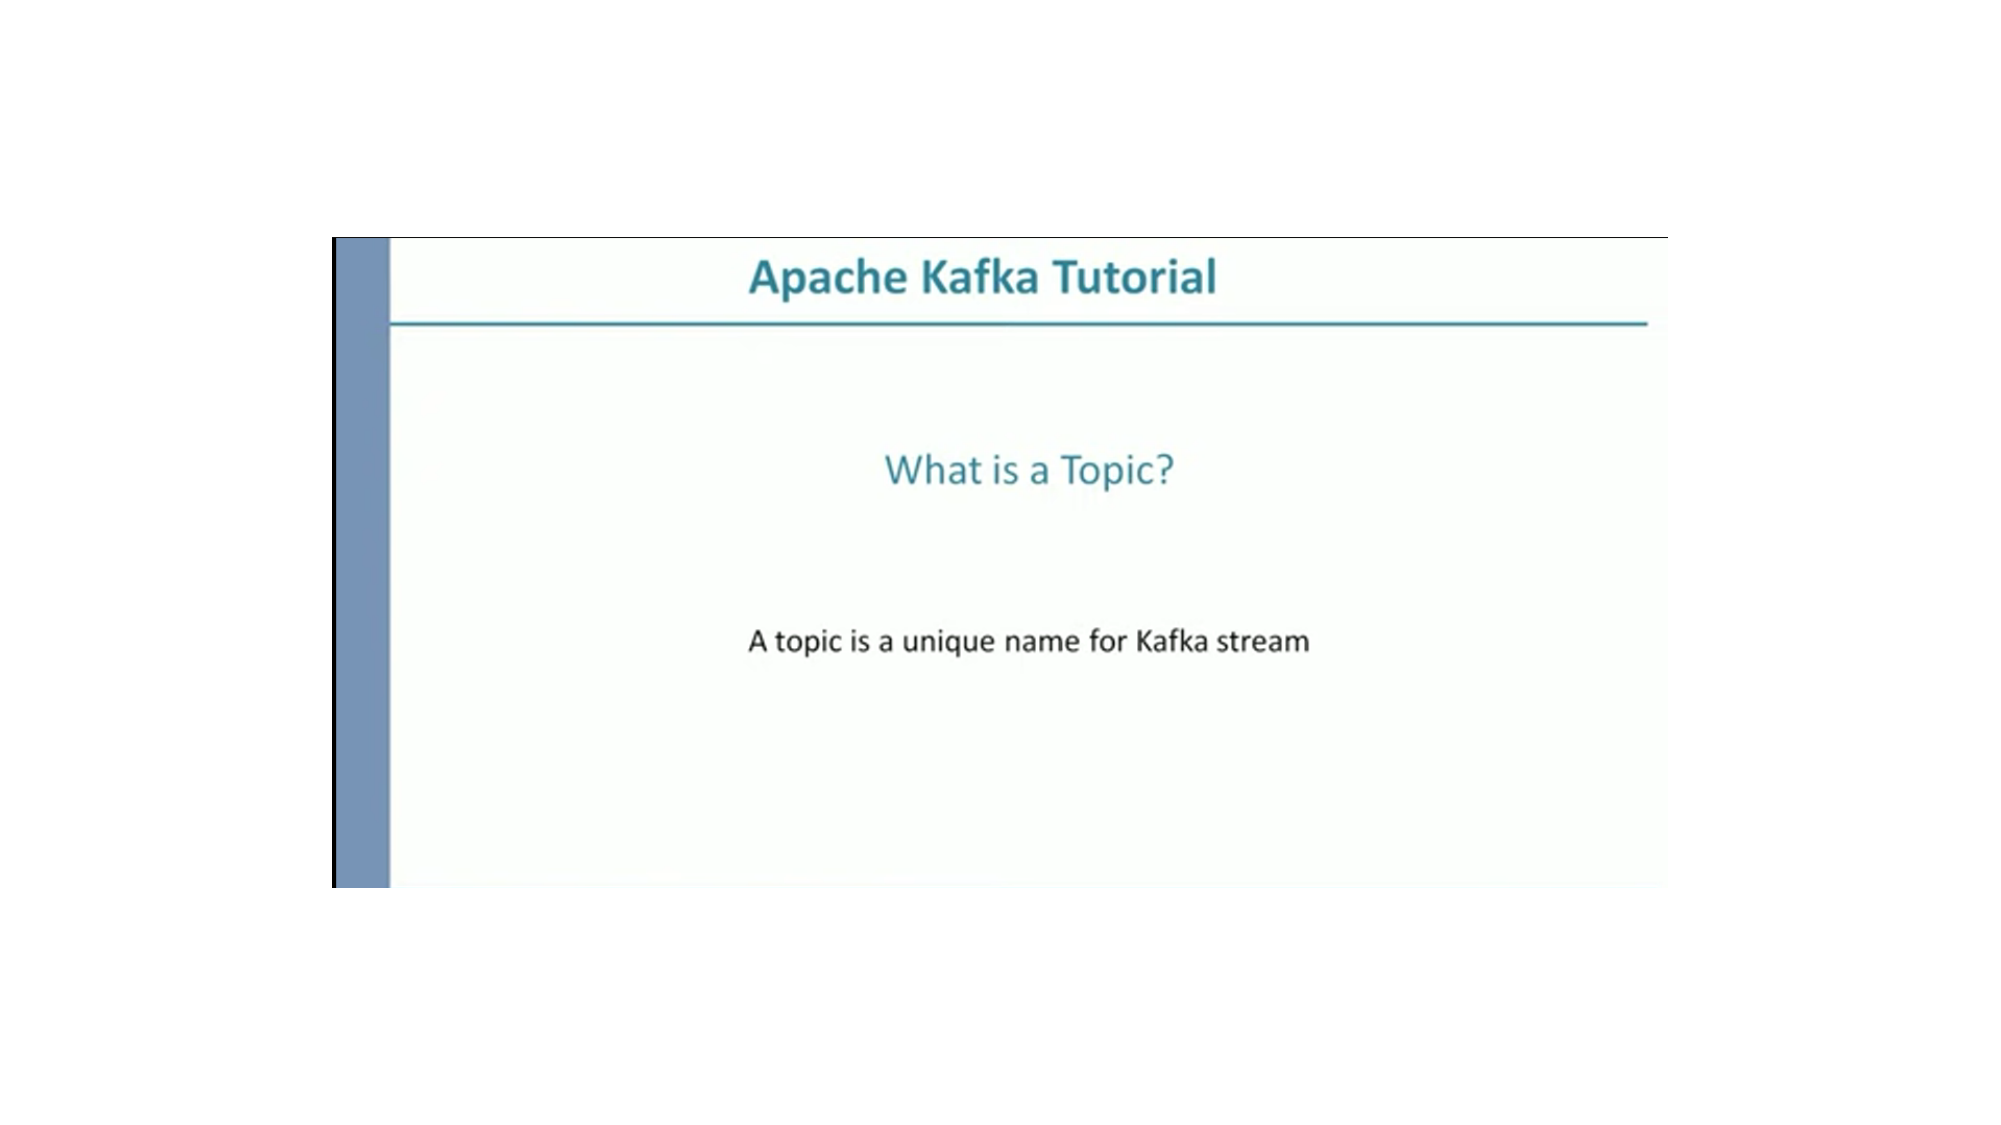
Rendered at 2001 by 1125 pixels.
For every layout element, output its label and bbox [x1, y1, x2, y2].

picture [332, 237, 1668, 888]
